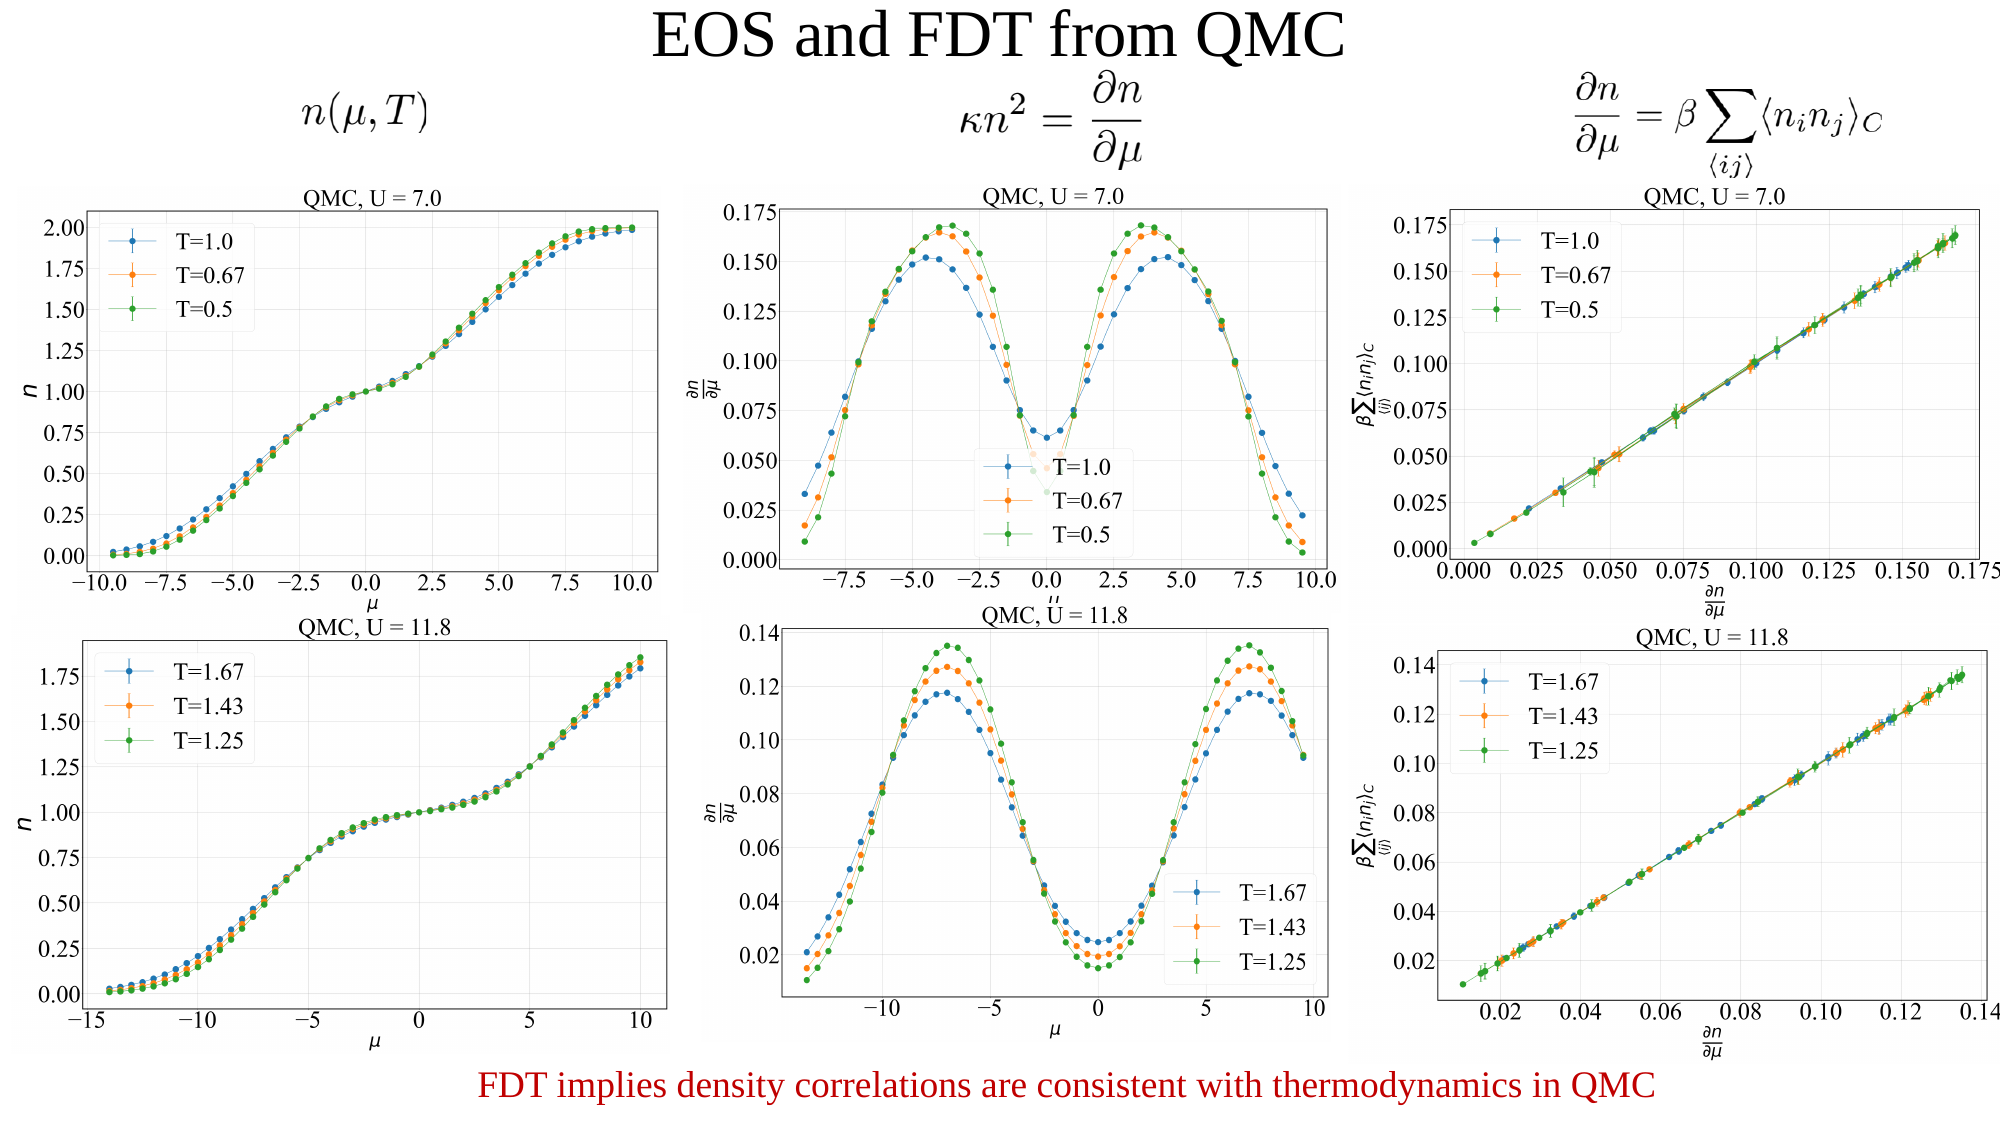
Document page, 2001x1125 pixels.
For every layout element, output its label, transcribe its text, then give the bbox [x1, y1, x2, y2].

picture [682, 183, 1341, 1043]
text_box FDT implies density correlations are consistent with thermodynamics in QMC [462, 1052, 1673, 1113]
picture [301, 89, 427, 133]
picture [960, 69, 1142, 171]
picture [11, 186, 670, 1054]
picture [1573, 70, 1883, 179]
picture [1347, 183, 2000, 623]
picture [1347, 625, 2000, 1065]
title EOS and FDT from QMC [137, 0, 1863, 89]
